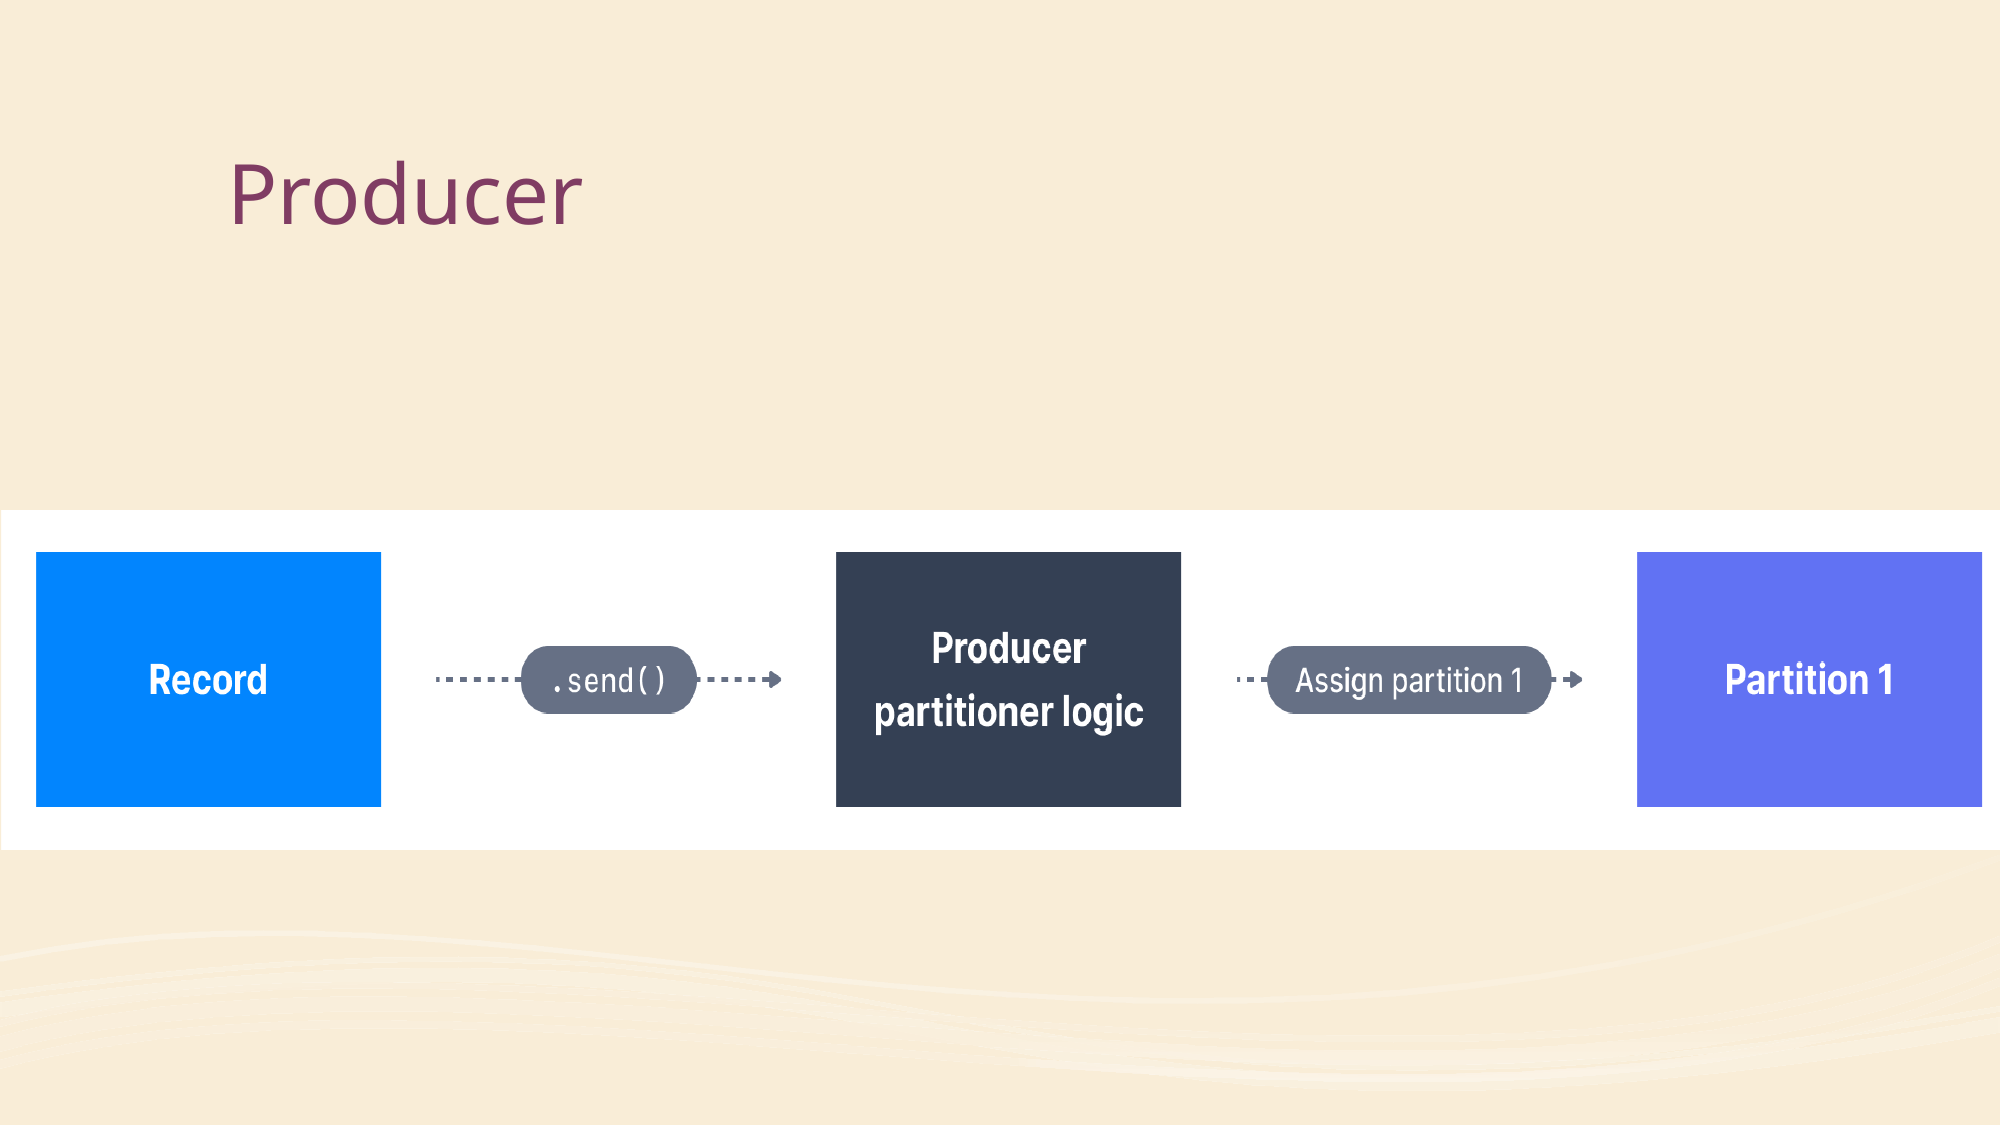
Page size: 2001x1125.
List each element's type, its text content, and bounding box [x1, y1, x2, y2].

title Producer [212, 50, 1788, 250]
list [0, 510, 2000, 851]
